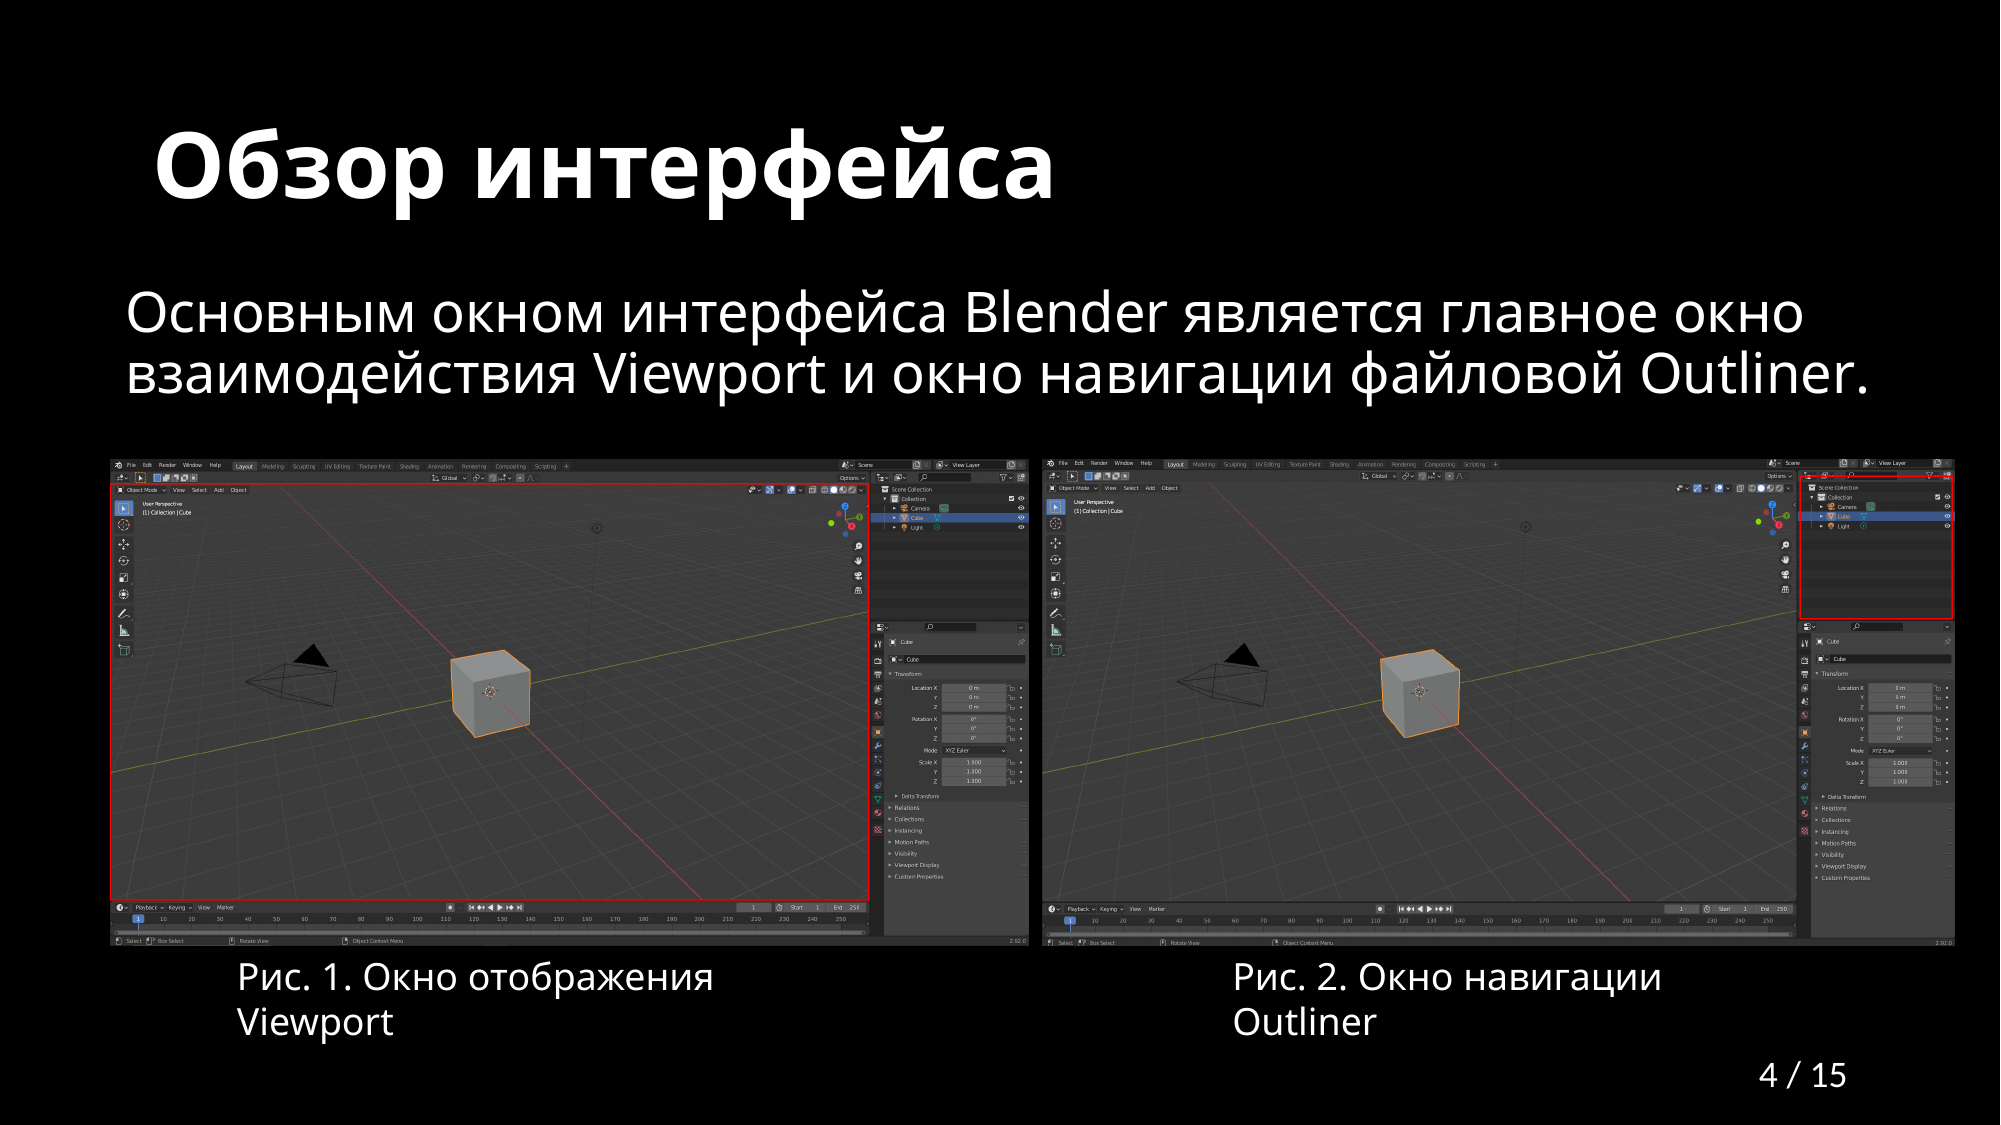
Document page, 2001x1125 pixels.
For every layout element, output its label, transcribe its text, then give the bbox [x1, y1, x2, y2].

text_box Рис. 2. Окно навигации Outliner [1217, 946, 1779, 1051]
slide_number 4 / 15 [1412, 1042, 1863, 1103]
picture [110, 459, 1029, 946]
title Обзор интерфейса [137, 59, 1863, 277]
text_box Основным окном интерфейса Blender является главное окно взаимодействия Viewport и окно навигации файловой Outliner. [110, 277, 1933, 429]
text_box Рис. 1. Окно отображения Viewport [222, 946, 851, 1051]
picture [1042, 459, 1955, 946]
